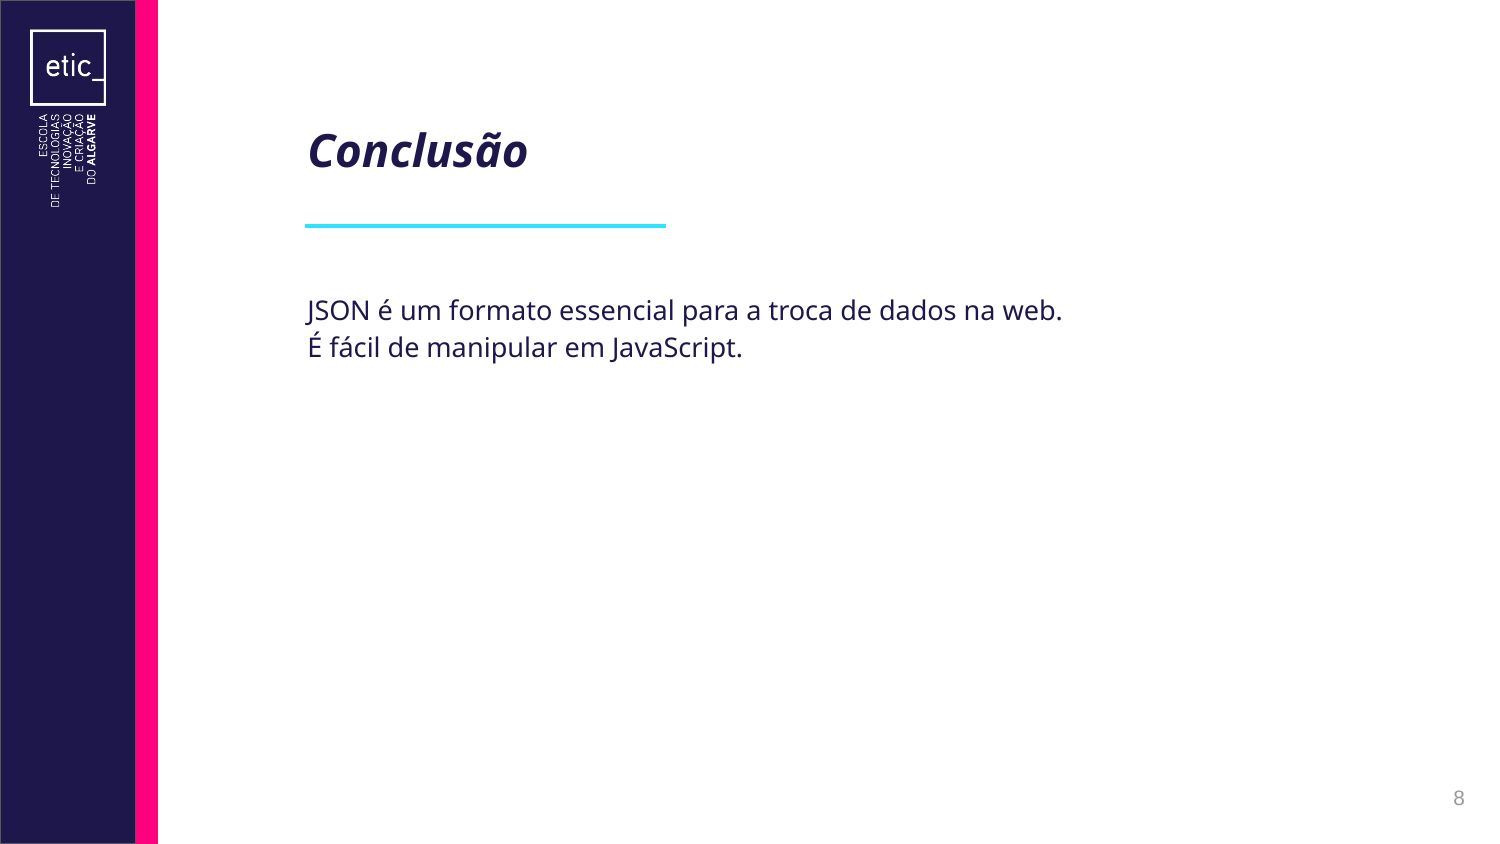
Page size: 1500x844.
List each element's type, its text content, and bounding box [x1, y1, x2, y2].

slide_number ‹#› [1389, 764, 1480, 830]
title Conclusão [292, 80, 1162, 219]
list JSON é um formato essencial para a troca de dados na web. É fácil de manipular em JavaScript. [292, 272, 1150, 685]
picture [30, 29, 106, 207]
